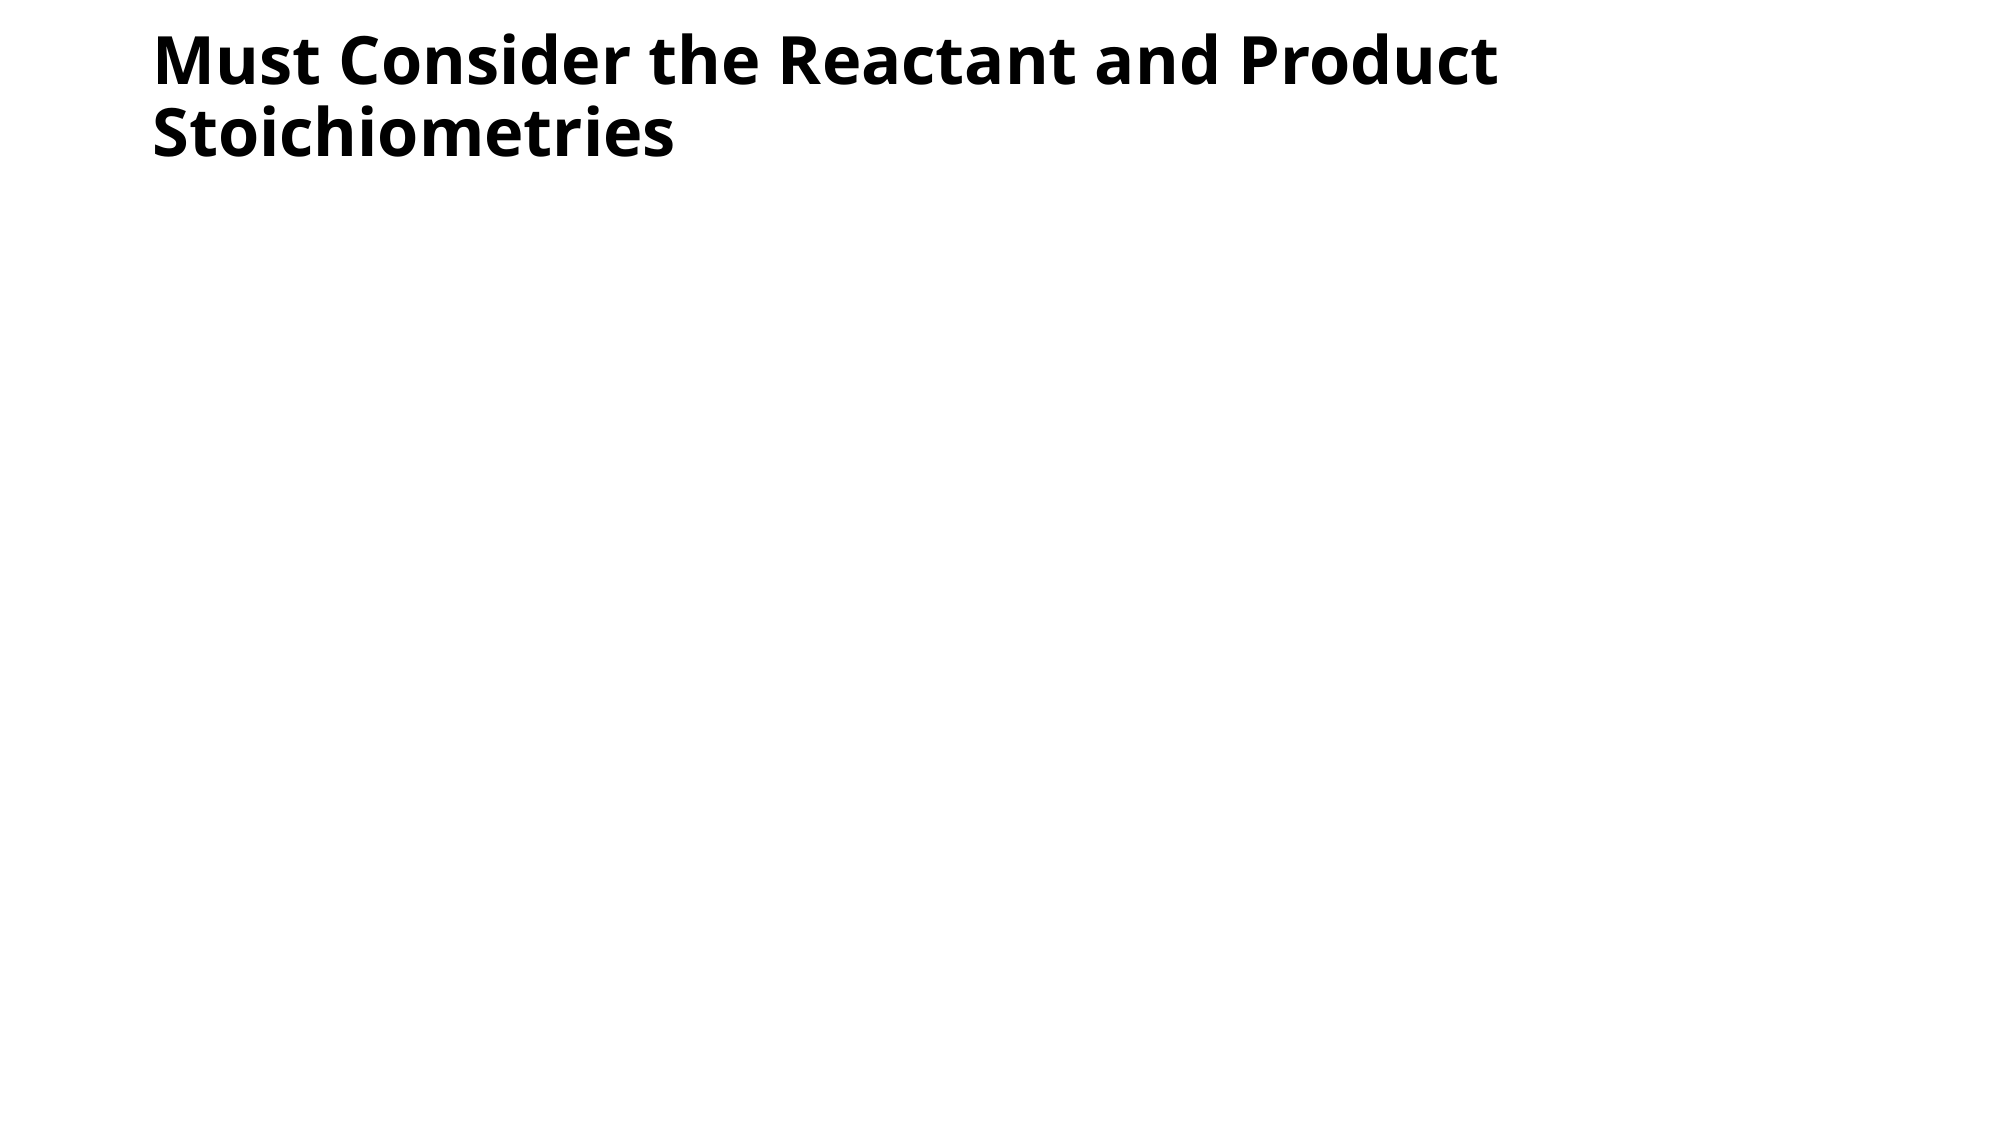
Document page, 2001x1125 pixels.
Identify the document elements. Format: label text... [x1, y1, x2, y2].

title Must Consider the Reactant and Product Stoichiometries [137, 33, 1863, 166]
